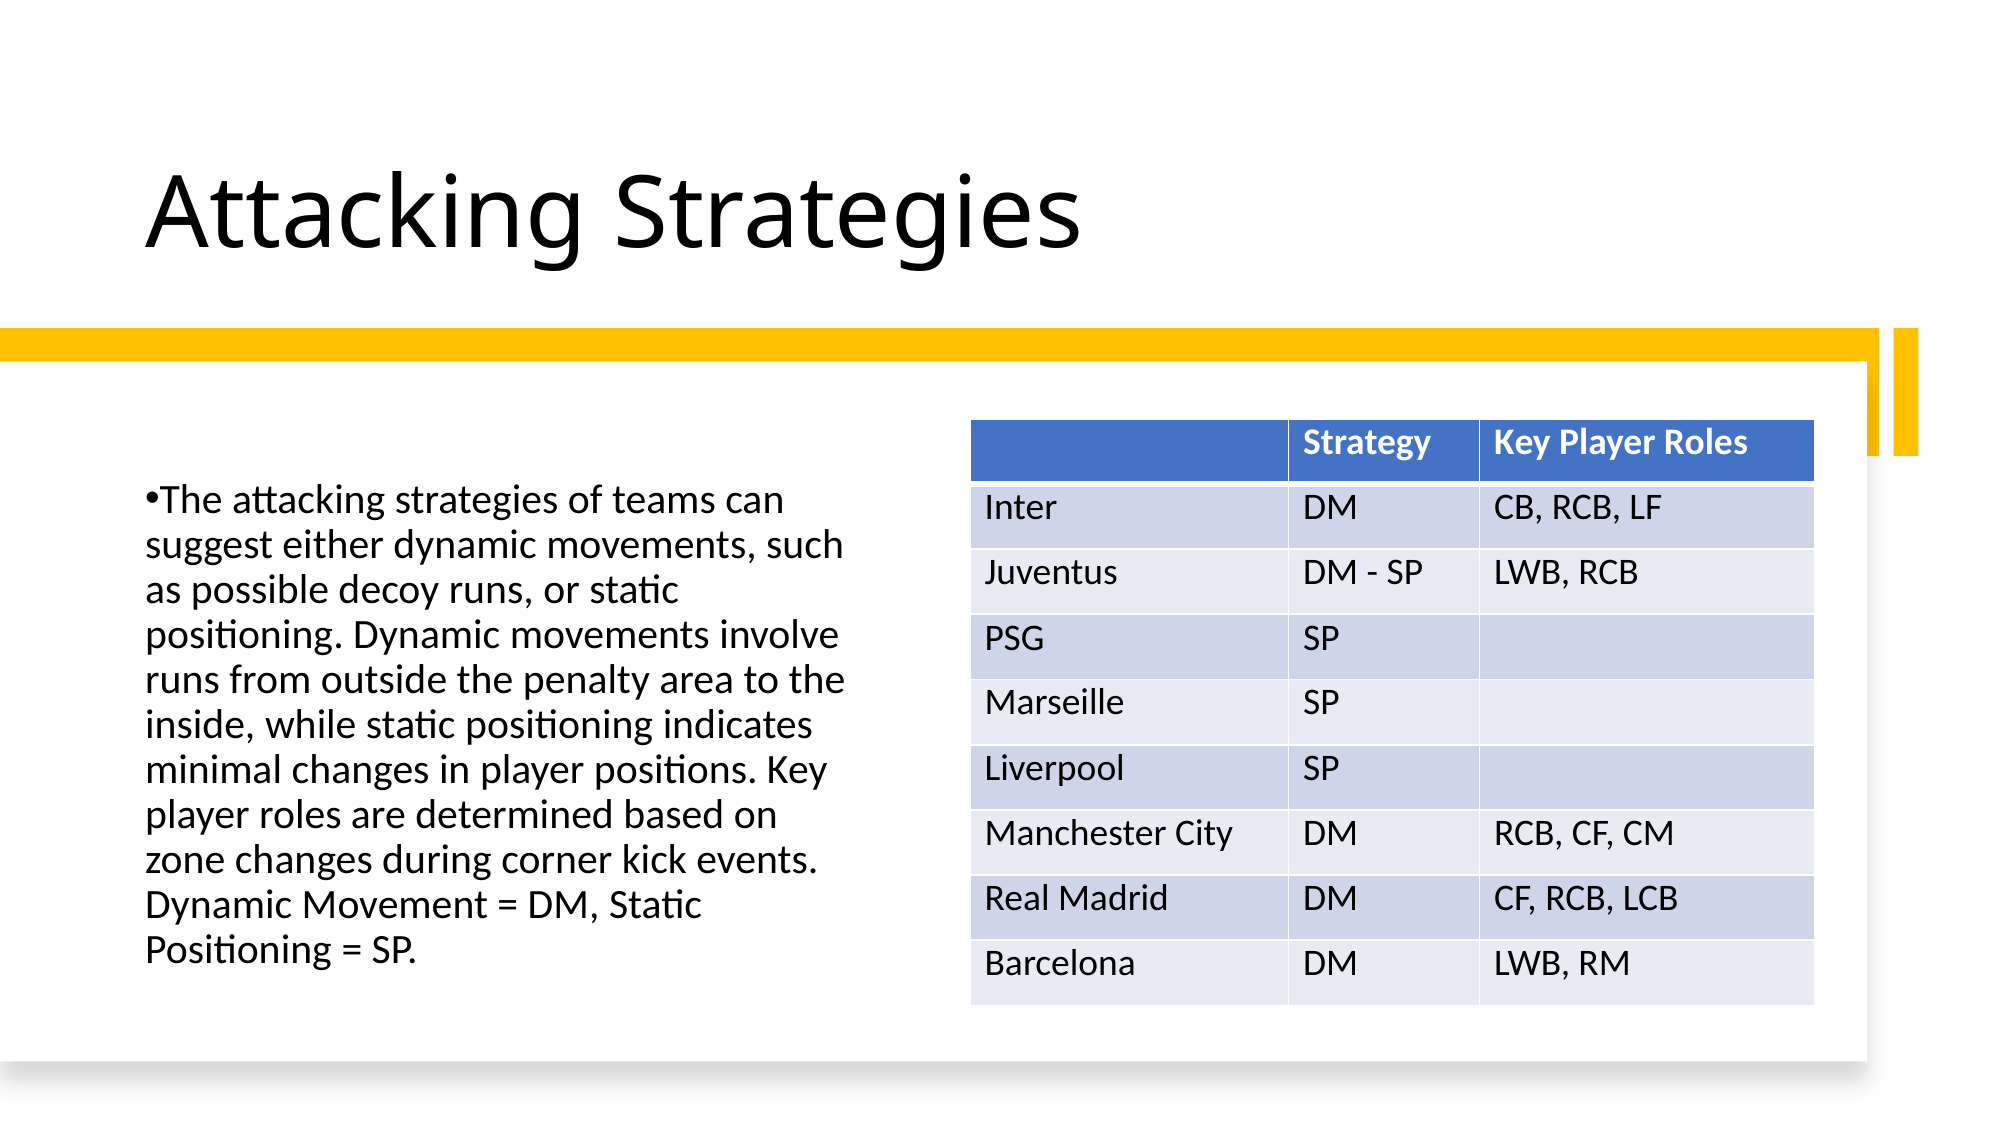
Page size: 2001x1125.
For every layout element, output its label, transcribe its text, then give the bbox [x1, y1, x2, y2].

table_cell LWB, RM [1480, 941, 1814, 1005]
table_cell DM [1289, 811, 1479, 874]
table_cell SP [1289, 680, 1479, 744]
table_cell Inter [971, 487, 1288, 548]
text_box [0, 327, 1880, 404]
table_cell Juventus [971, 550, 1288, 613]
table_cell CB, RCB, LF [1480, 487, 1814, 548]
table_cell DM [1289, 876, 1479, 939]
table_cell Liverpool [971, 746, 1288, 809]
text_box [0, 360, 1868, 1062]
table_cell LWB, RCB [1480, 550, 1814, 613]
table_header Key Player Roles [1480, 420, 1814, 481]
table_header Strategy [1289, 420, 1479, 481]
title Attacking Strategies [130, 63, 1782, 277]
table_cell Marseille [971, 680, 1288, 744]
table_cell DM [1289, 941, 1479, 1005]
table_cell DM [1289, 487, 1479, 548]
table_cell Real Madrid [971, 876, 1288, 939]
table_cell [1480, 615, 1814, 679]
table_cell PSG [971, 615, 1288, 679]
table_cell [1480, 680, 1814, 744]
table_cell RCB, CF, CM [1480, 811, 1814, 874]
table_cell SP [1289, 746, 1479, 809]
table_cell CF, RCB, LCB [1480, 876, 1814, 939]
text_box [1893, 327, 1919, 457]
table_cell [1480, 746, 1814, 809]
table_cell SP [1289, 615, 1479, 679]
table_header [971, 420, 1288, 481]
text_box [0, 0, 2000, 1125]
table_cell Barcelona [971, 941, 1288, 1005]
table_cell Manchester City [971, 811, 1288, 874]
text_box The attacking strategies of teams can suggest either dynamic movements, such as possible decoy runs, or static positioning. Dynamic movements involve runs from outside the penalty area to the inside, while static positioning indicates minimal changes in player positions. Key player roles are determined based on zone changes during corner kick events. Dynamic Movement = DM, Static Positioning = SP. [130, 426, 874, 1024]
table_cell DM - SP [1289, 550, 1479, 613]
